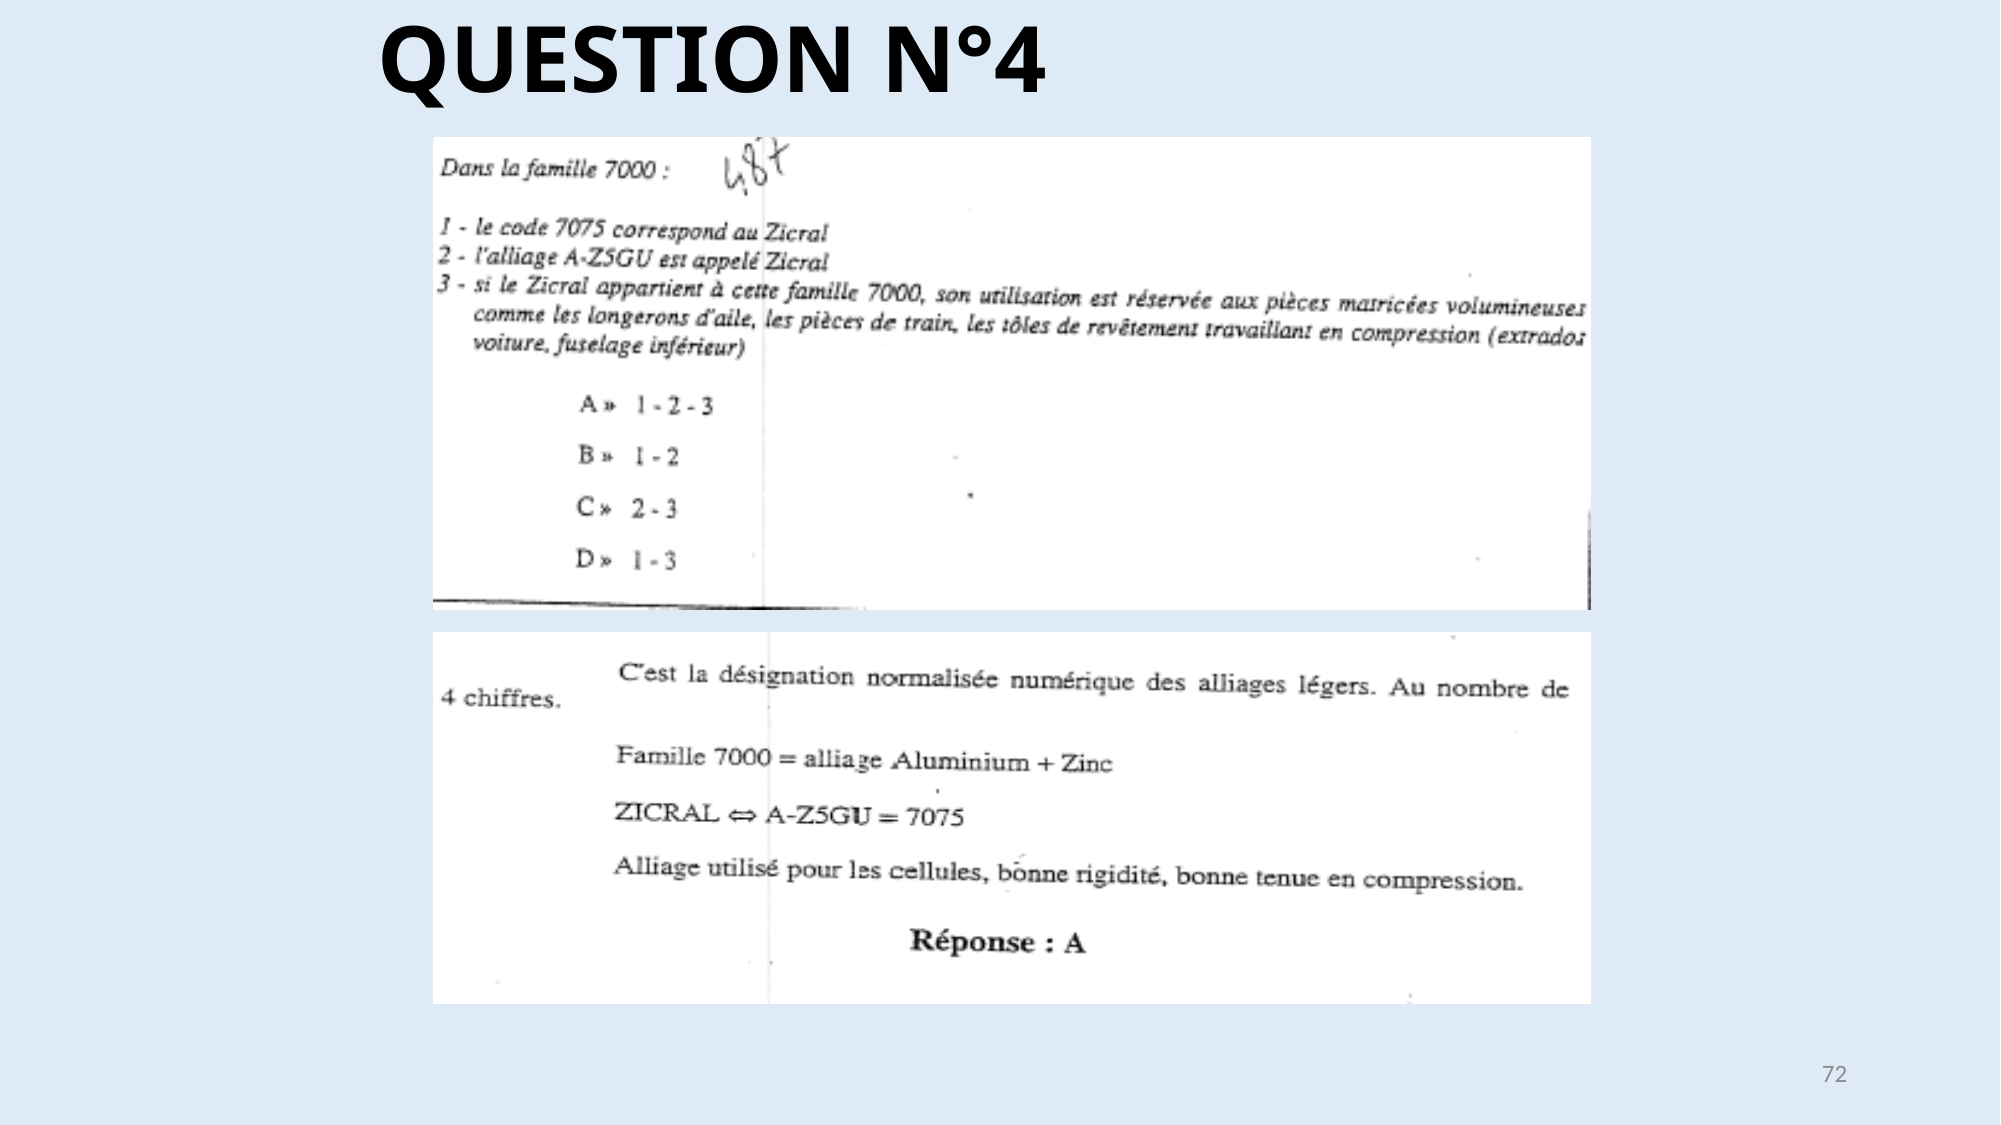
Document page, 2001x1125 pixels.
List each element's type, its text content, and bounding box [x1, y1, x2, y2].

slide_number 72 [1412, 1042, 1863, 1103]
title QUESTION N°4 [362, 0, 1638, 126]
picture [433, 137, 1591, 610]
picture [433, 632, 1591, 1004]
